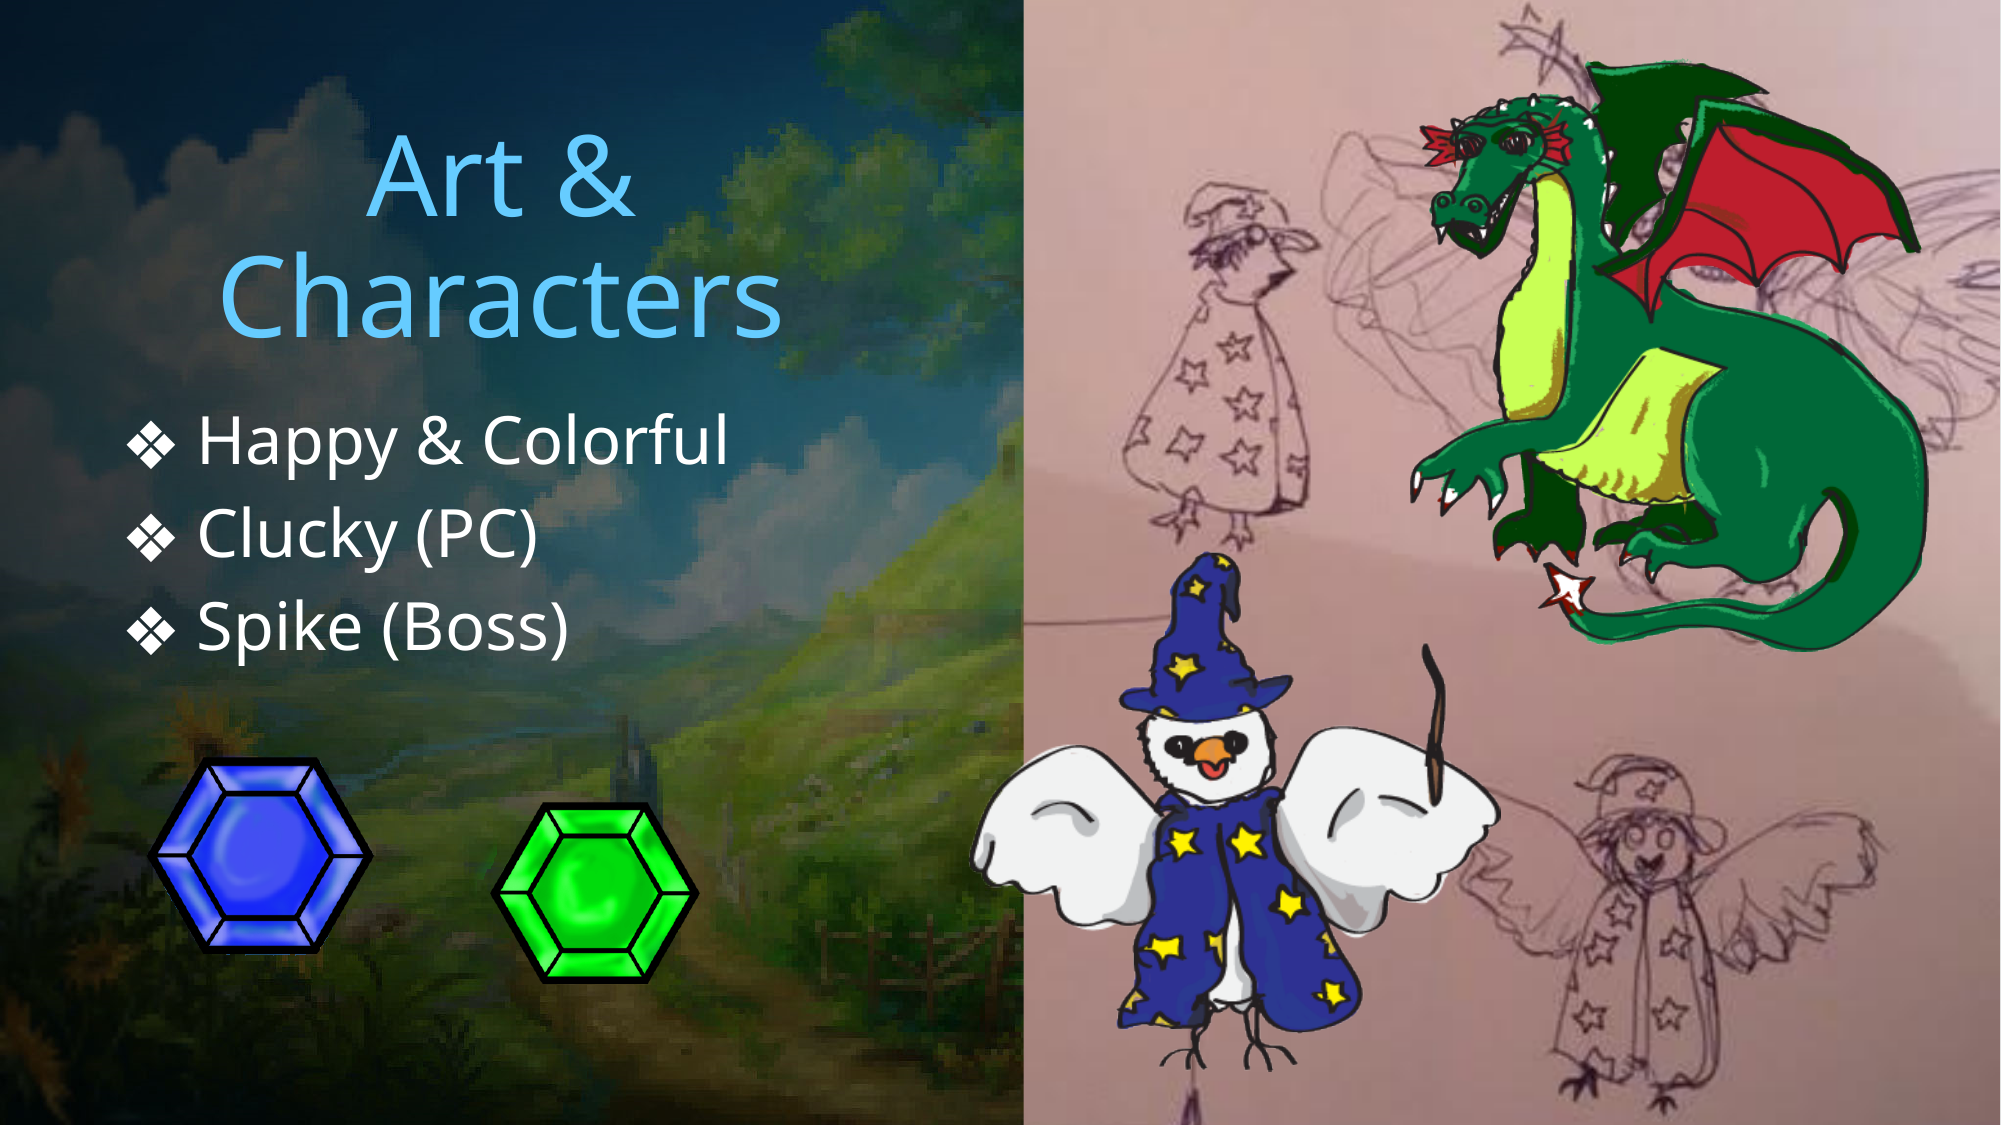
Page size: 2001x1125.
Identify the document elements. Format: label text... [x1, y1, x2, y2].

title Art & Characters [106, 103, 896, 379]
picture [0, 0, 2001, 1125]
list Happy & Colorful Clucky (PC) Spike (Boss) [106, 399, 896, 1021]
